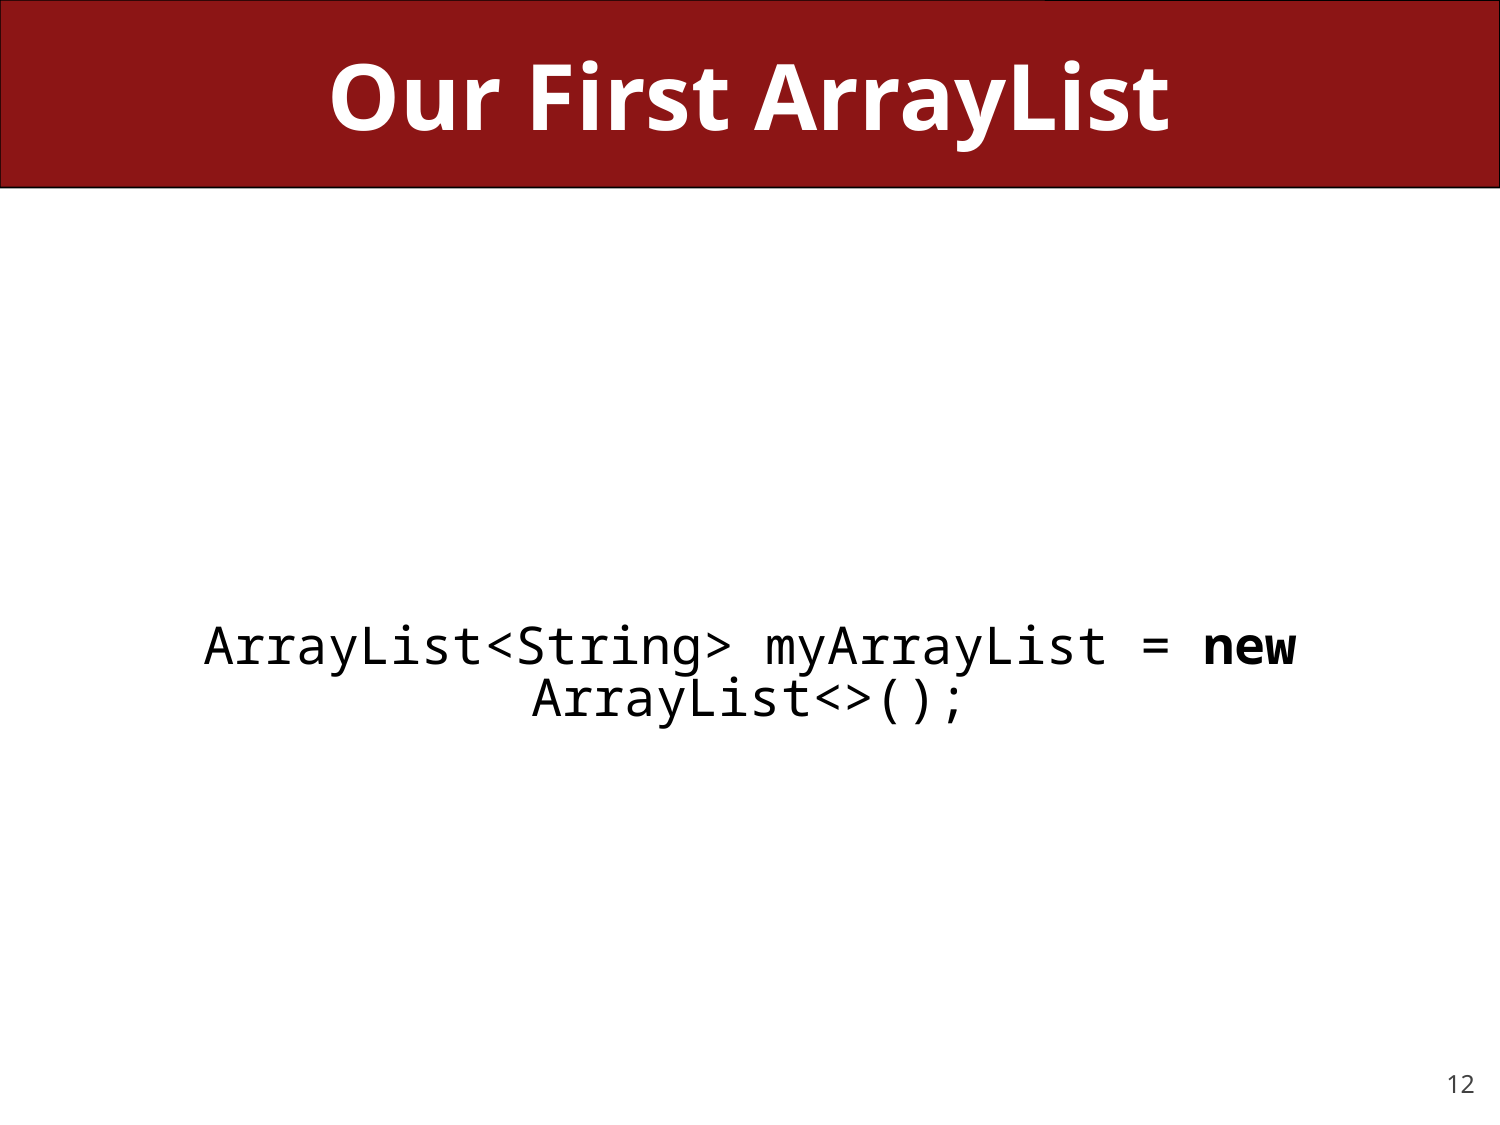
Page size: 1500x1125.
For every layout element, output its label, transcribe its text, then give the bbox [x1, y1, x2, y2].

title Our First ArrayList [75, 0, 1425, 188]
text_box ArrayList<String> myArrayList = new ArrayList<>(); [0, 607, 1500, 667]
